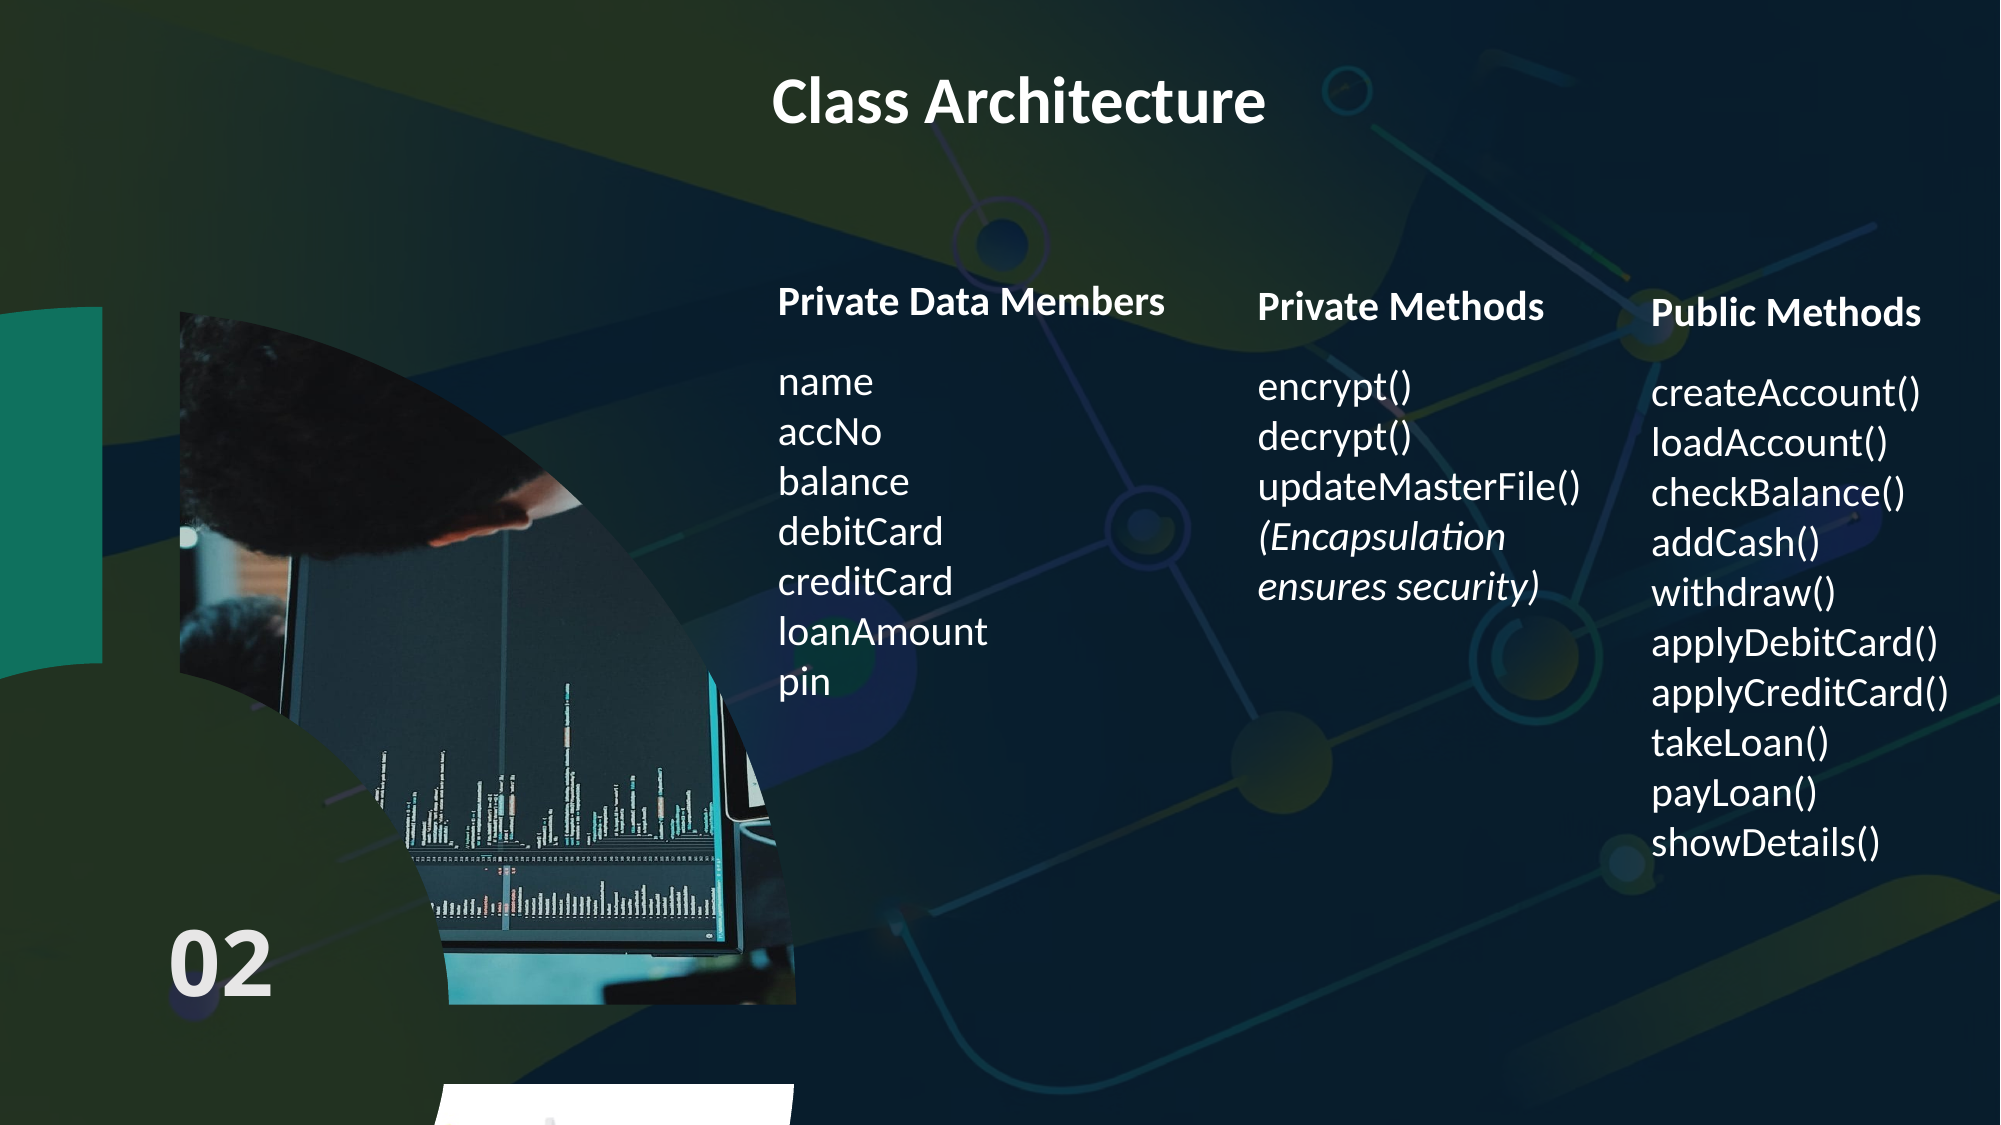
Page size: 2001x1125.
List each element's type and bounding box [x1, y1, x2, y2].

text_box [0, 325, 816, 1125]
picture [0, 0, 2000, 1125]
